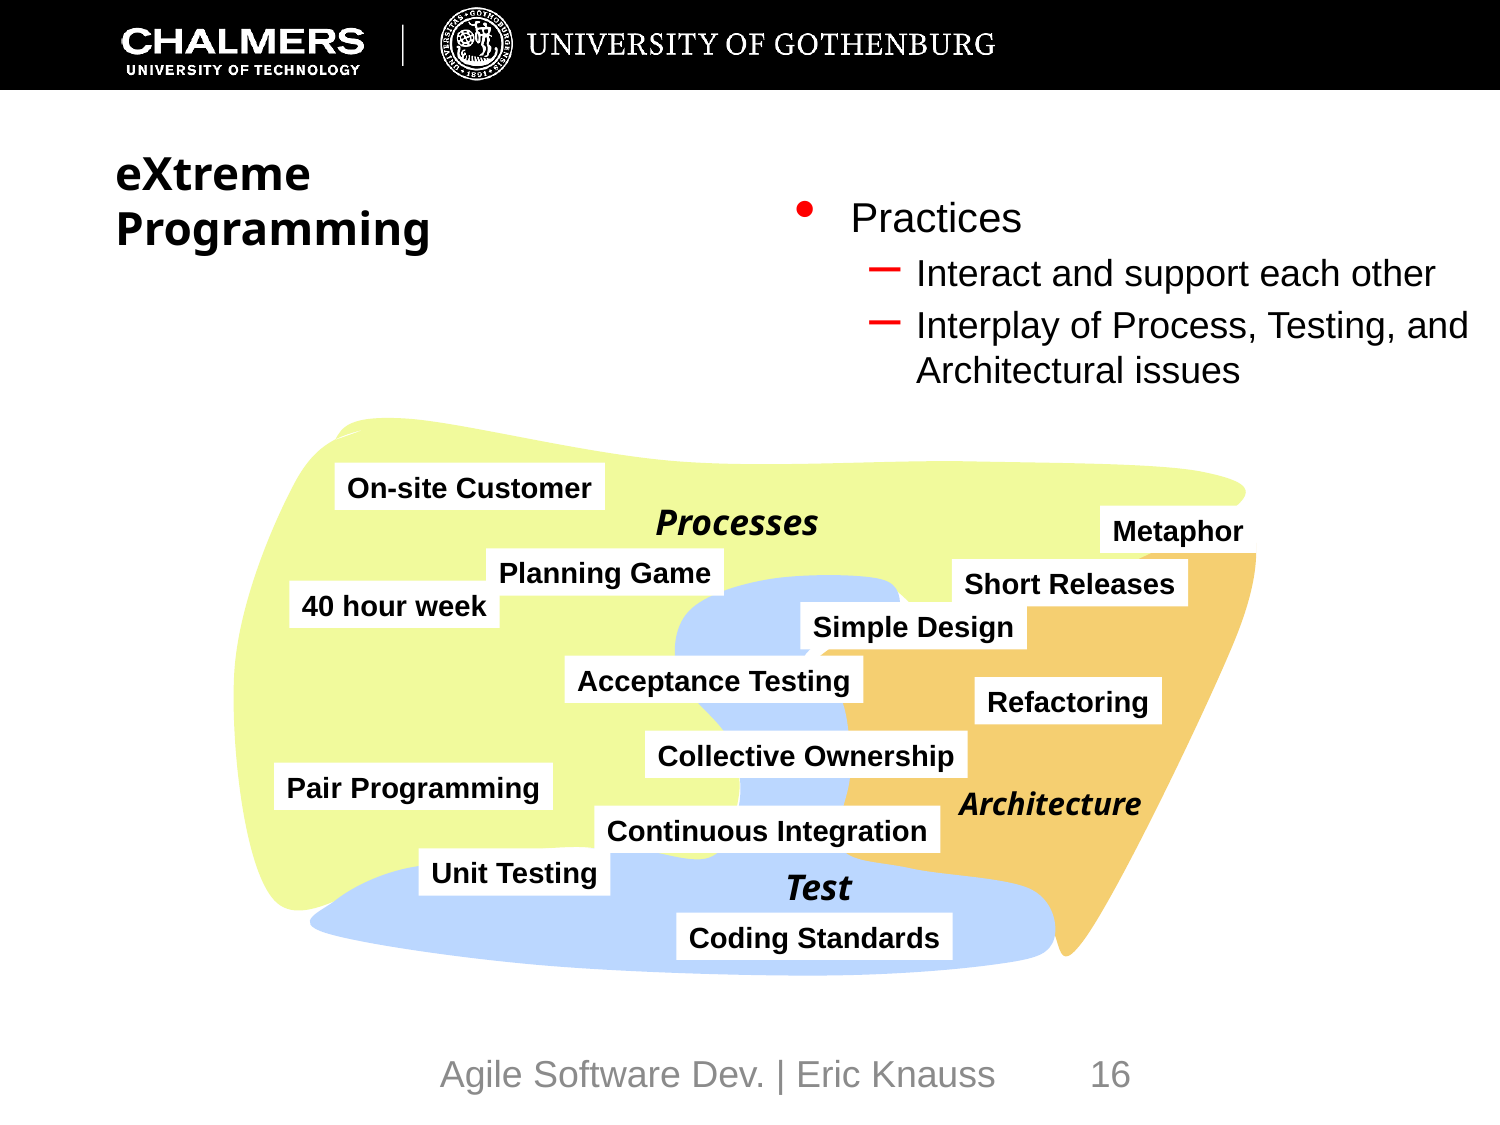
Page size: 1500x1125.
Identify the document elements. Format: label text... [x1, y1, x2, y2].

picture [112, 7, 999, 84]
title eXtreme Programming [100, 137, 1500, 263]
list Practices Interact and support each other Interplay of Process, Testing, and Architectural issues [779, 183, 1495, 433]
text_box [779, 940, 1263, 987]
slide_number 16 [1074, 1042, 1425, 1103]
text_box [230, 414, 1263, 933]
footer Agile Software Dev. | Eric Knauss [425, 1042, 1074, 1103]
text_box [291, 573, 1060, 976]
